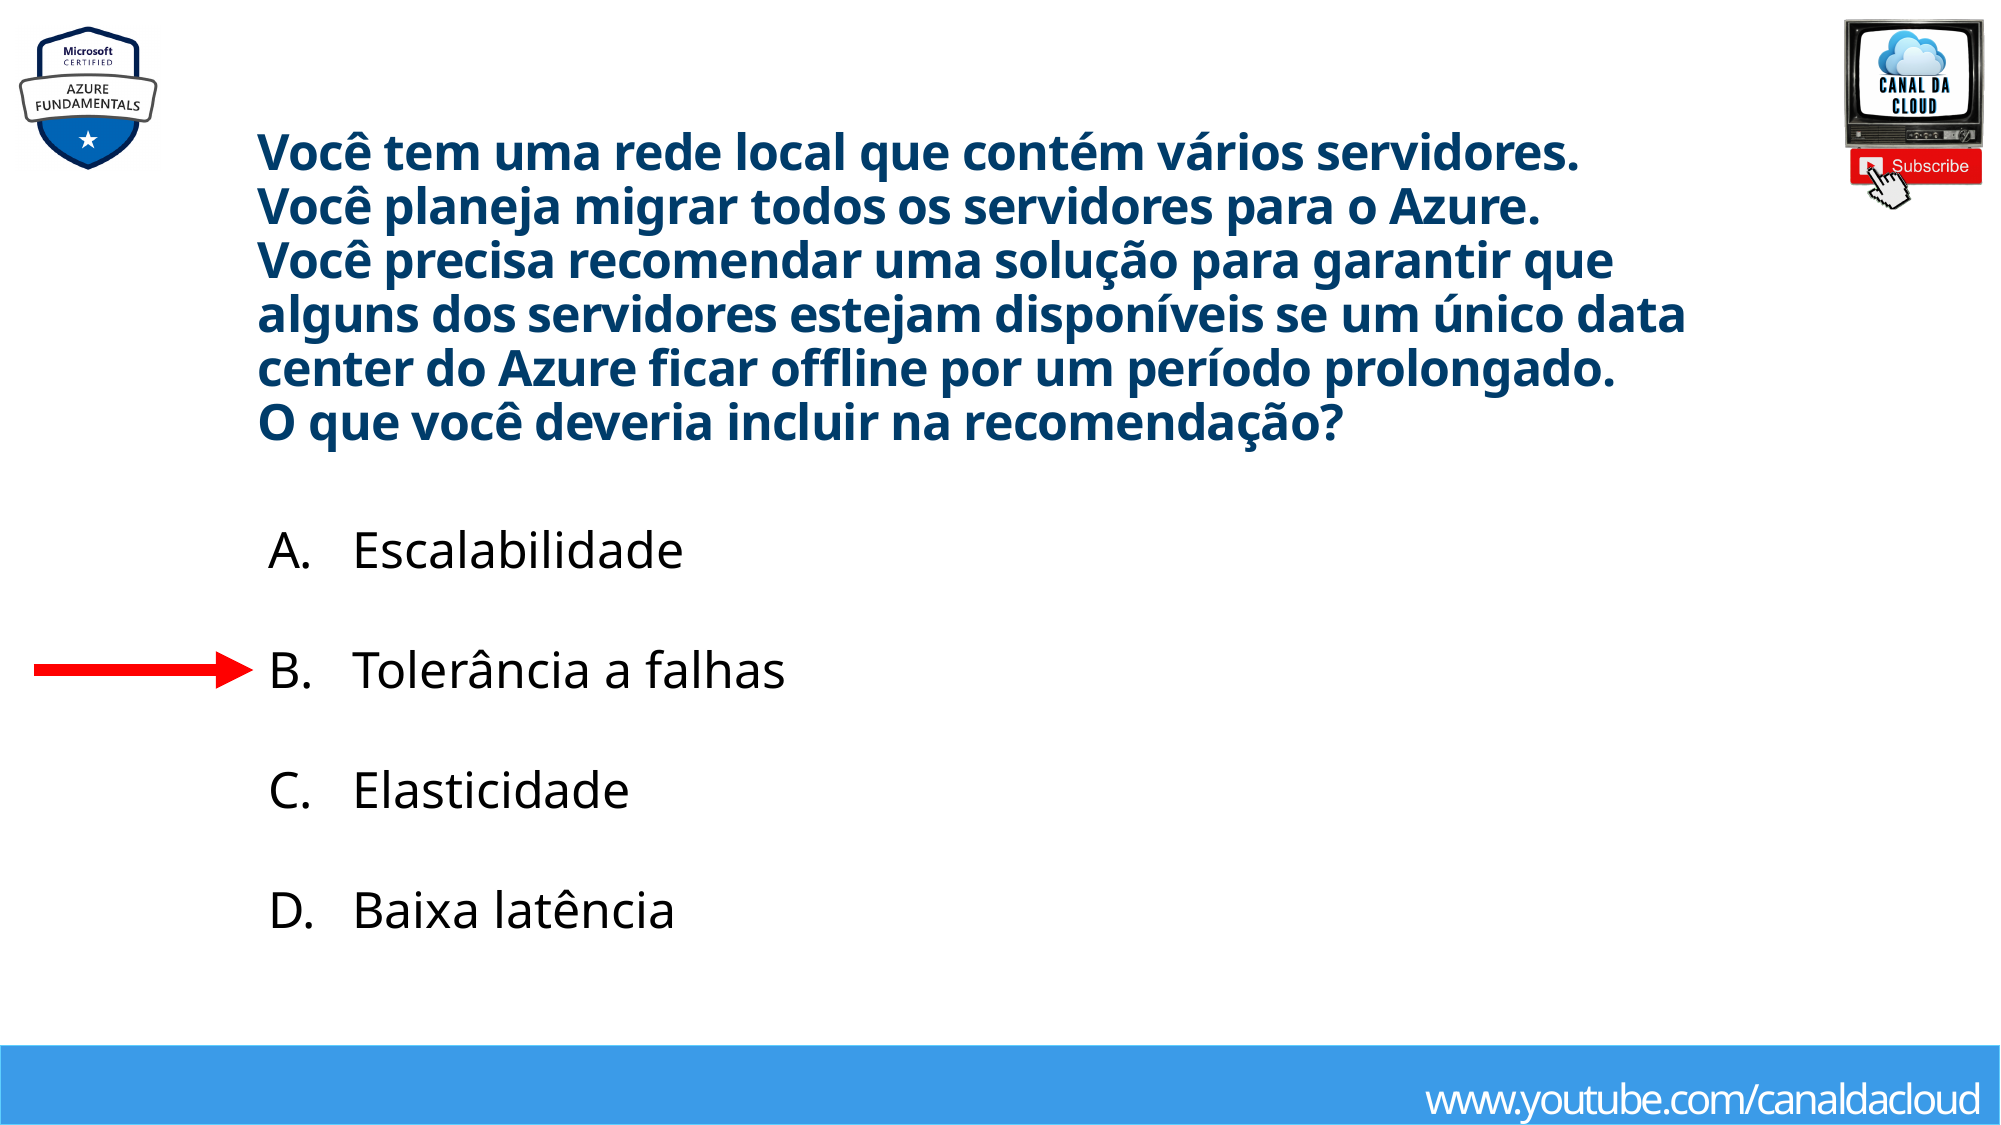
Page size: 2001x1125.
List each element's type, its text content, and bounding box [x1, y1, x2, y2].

text_box www.youtube.com/canaldacloud [21, 1056, 1983, 1124]
picture [15, 25, 161, 171]
text_box [0, 1045, 2000, 1125]
text_box Escalabilidade Tolerância a falhas Elasticidade Baixa latência [253, 511, 1305, 946]
picture [1828, 0, 2000, 247]
text_box Você tem uma rede local que contém vários servidores. Você planeja migrar todos os servidores para o Azure. Você precisa recomendar uma solução para garantir que alguns dos servidores estejam disponíveis se um único data center do Azure ficar offline por um período prolongado. O que você deveria incluir na recomendação? [257, 112, 1752, 202]
